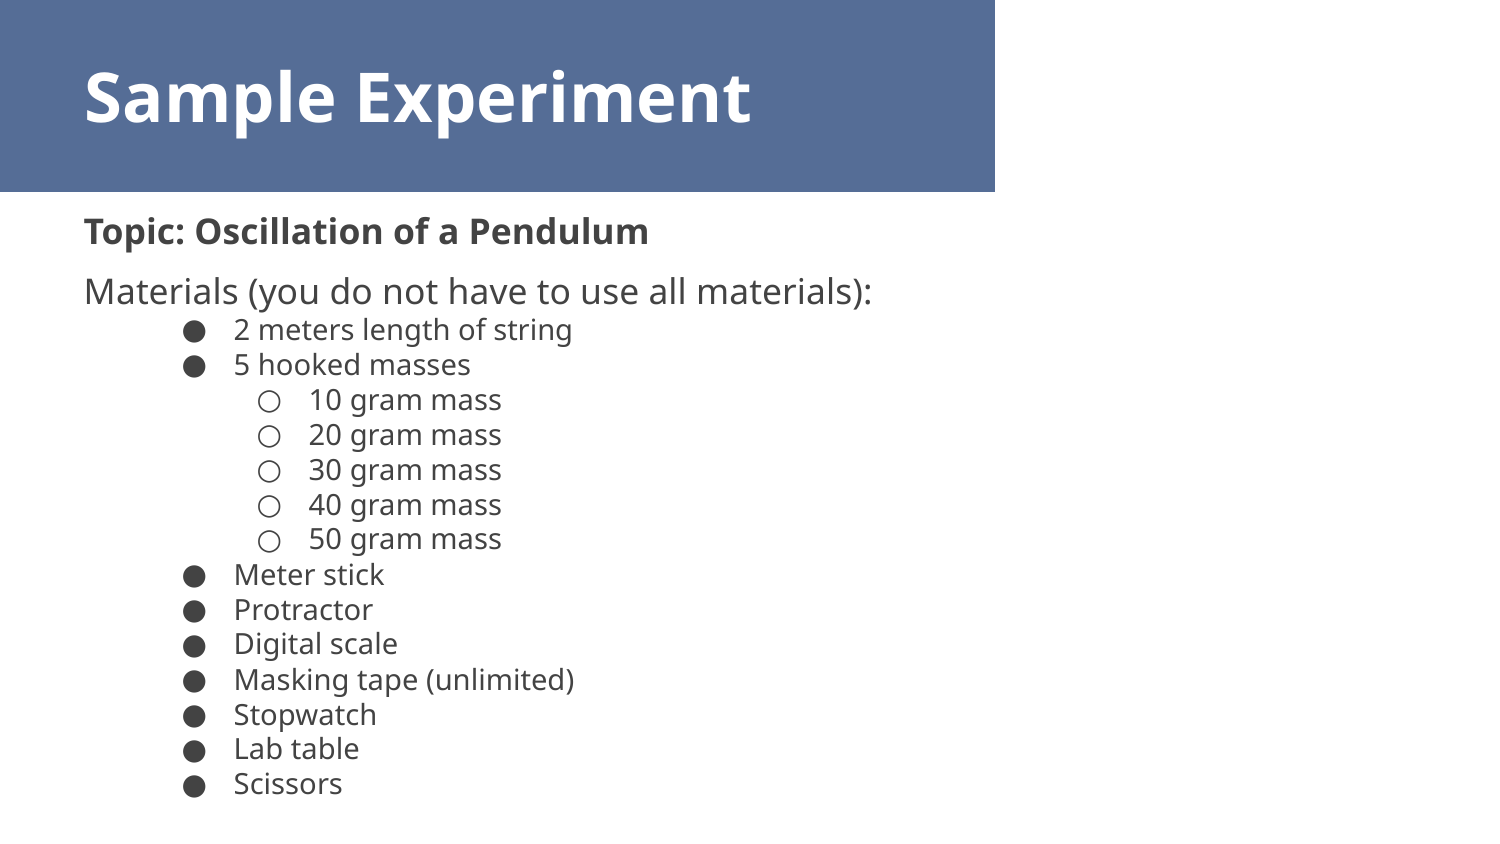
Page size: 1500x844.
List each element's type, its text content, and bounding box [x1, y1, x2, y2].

title Sample Experiment [69, 39, 824, 193]
text_box [0, 0, 995, 192]
text_box Topic: Oscillation of a Pendulum Materials (you do not have to use all materials): 2 meters length of string 5 hooked masses 10 gram mass 20 gram mass 30 gram mass 40 gram mass 50 gram mass Meter stick Protractor Digital scale Masking tape (unlimited) Stopwatch Lab table Scissors [68, 193, 1431, 844]
